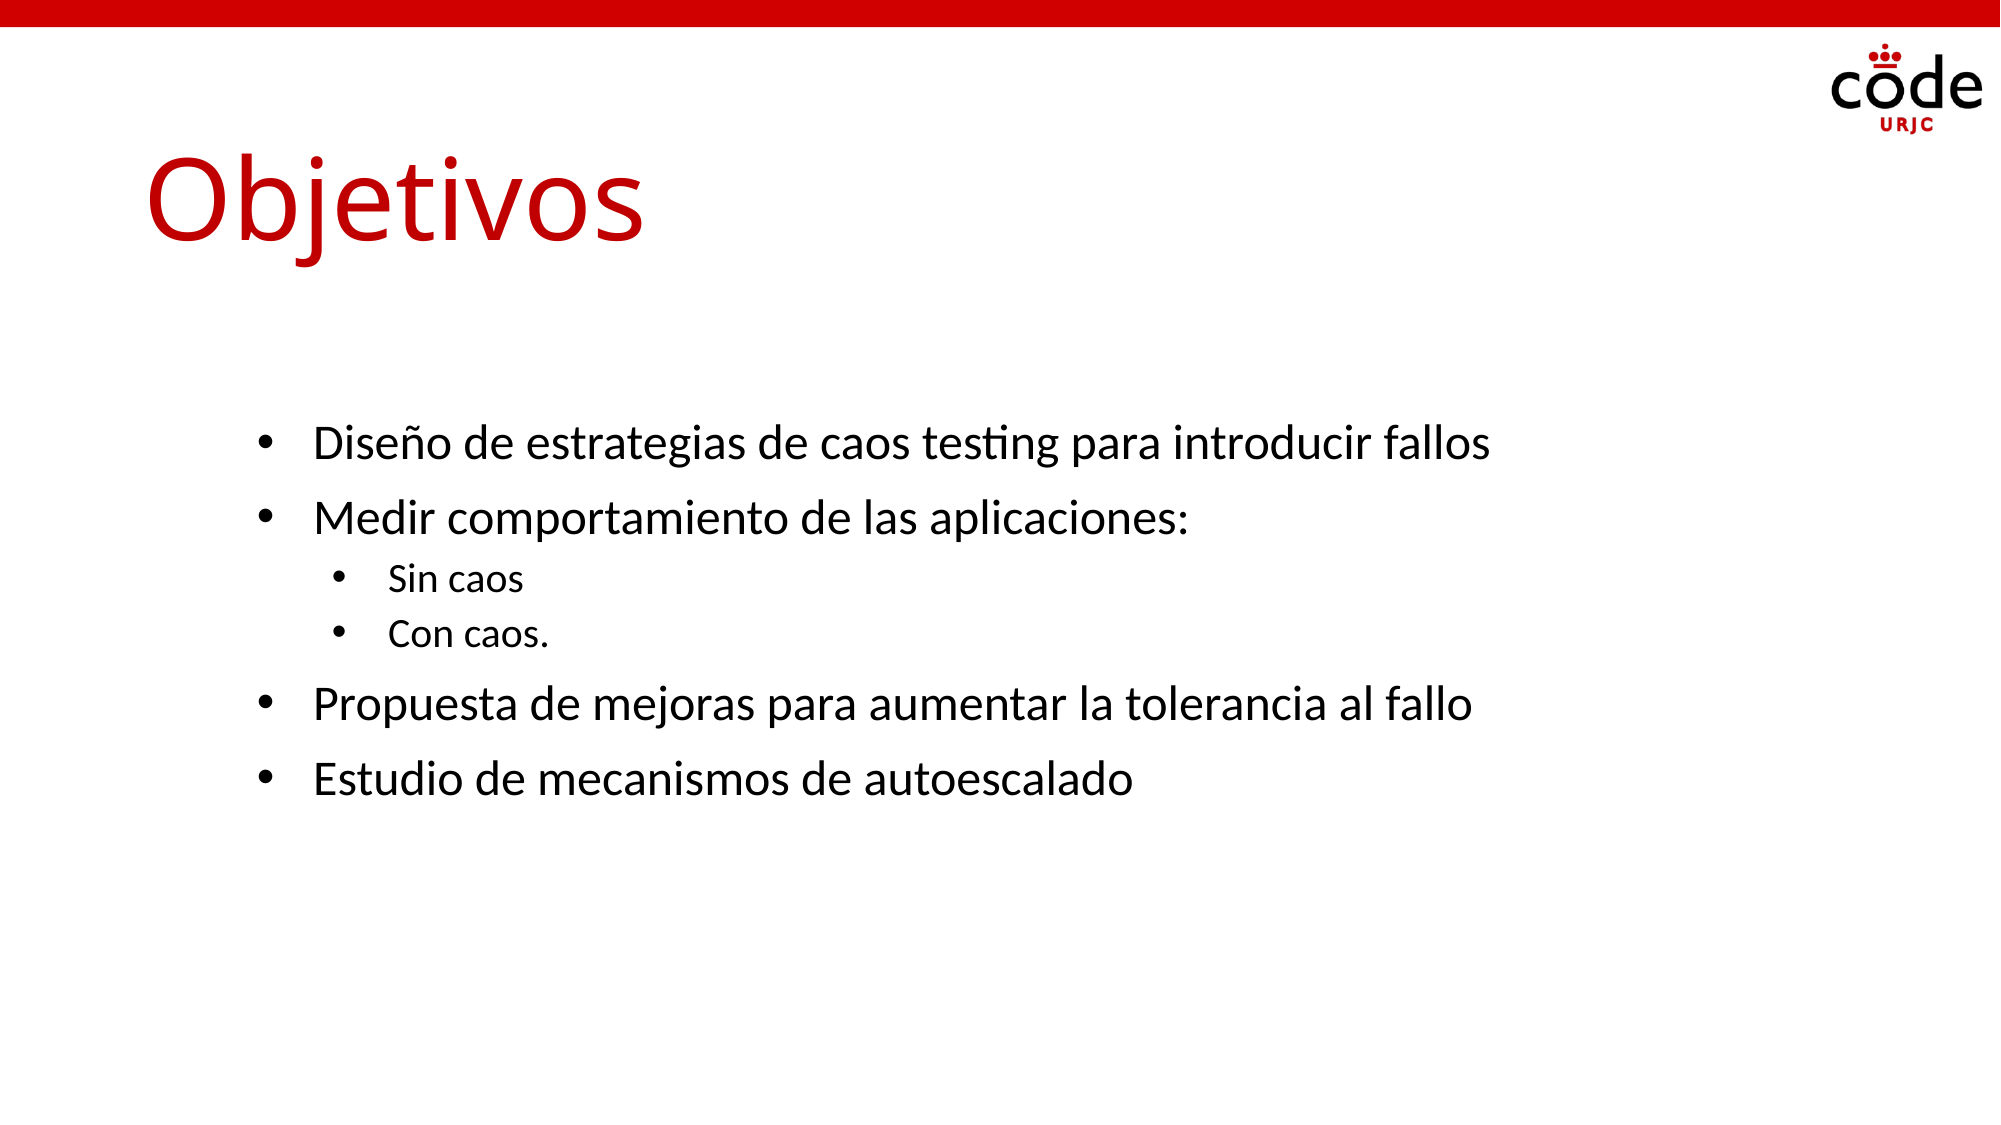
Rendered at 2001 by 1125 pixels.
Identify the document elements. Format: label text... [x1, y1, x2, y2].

title Objetivos [128, 134, 1854, 273]
text_box [0, 0, 2000, 28]
list Diseño de estrategias de caos testing para introducir fallos Medir comportamiento de las aplicaciones: Sin caos Con caos. Propuesta de mejoras para aumentar la tolerancia al fallo Estudio de mecanismos de autoescalado [241, 409, 1712, 999]
picture [1815, 34, 1996, 144]
